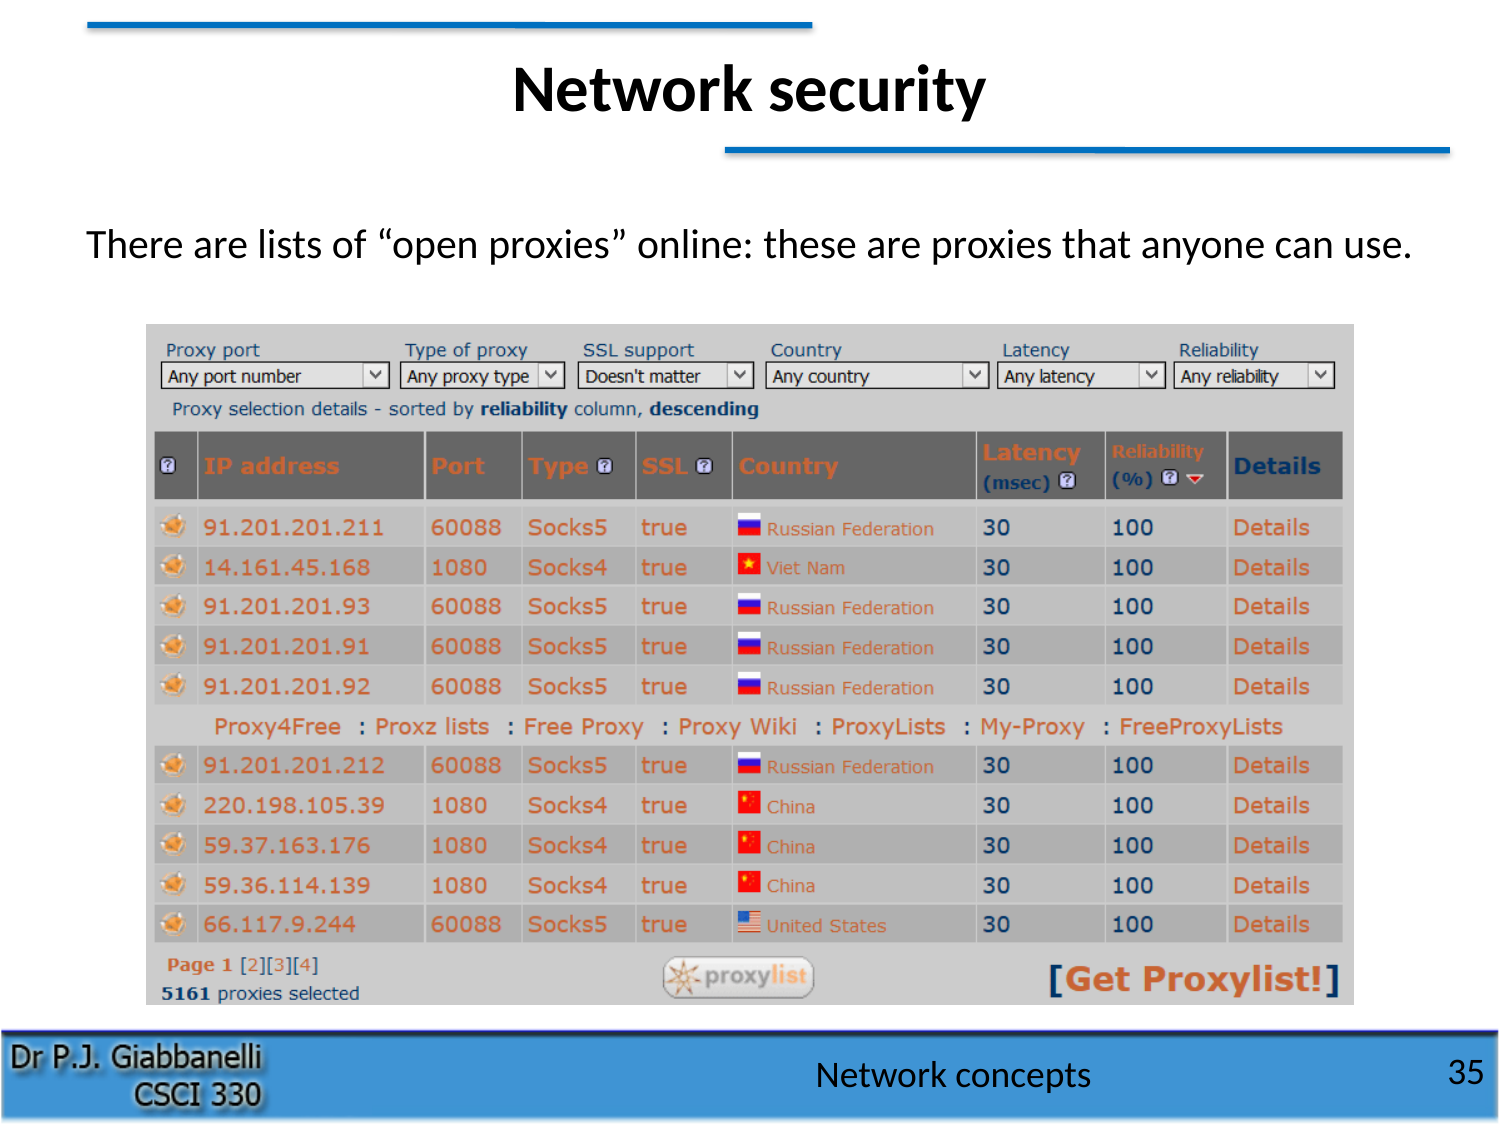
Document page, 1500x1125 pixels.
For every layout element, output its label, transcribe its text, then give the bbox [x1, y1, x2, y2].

text_box Network security [0, 37, 1500, 133]
text_box There are lists of “open proxies” online: these are proxies that anyone can use. [0, 209, 1500, 275]
picture [0, 1026, 1500, 1125]
picture [146, 324, 1354, 1006]
